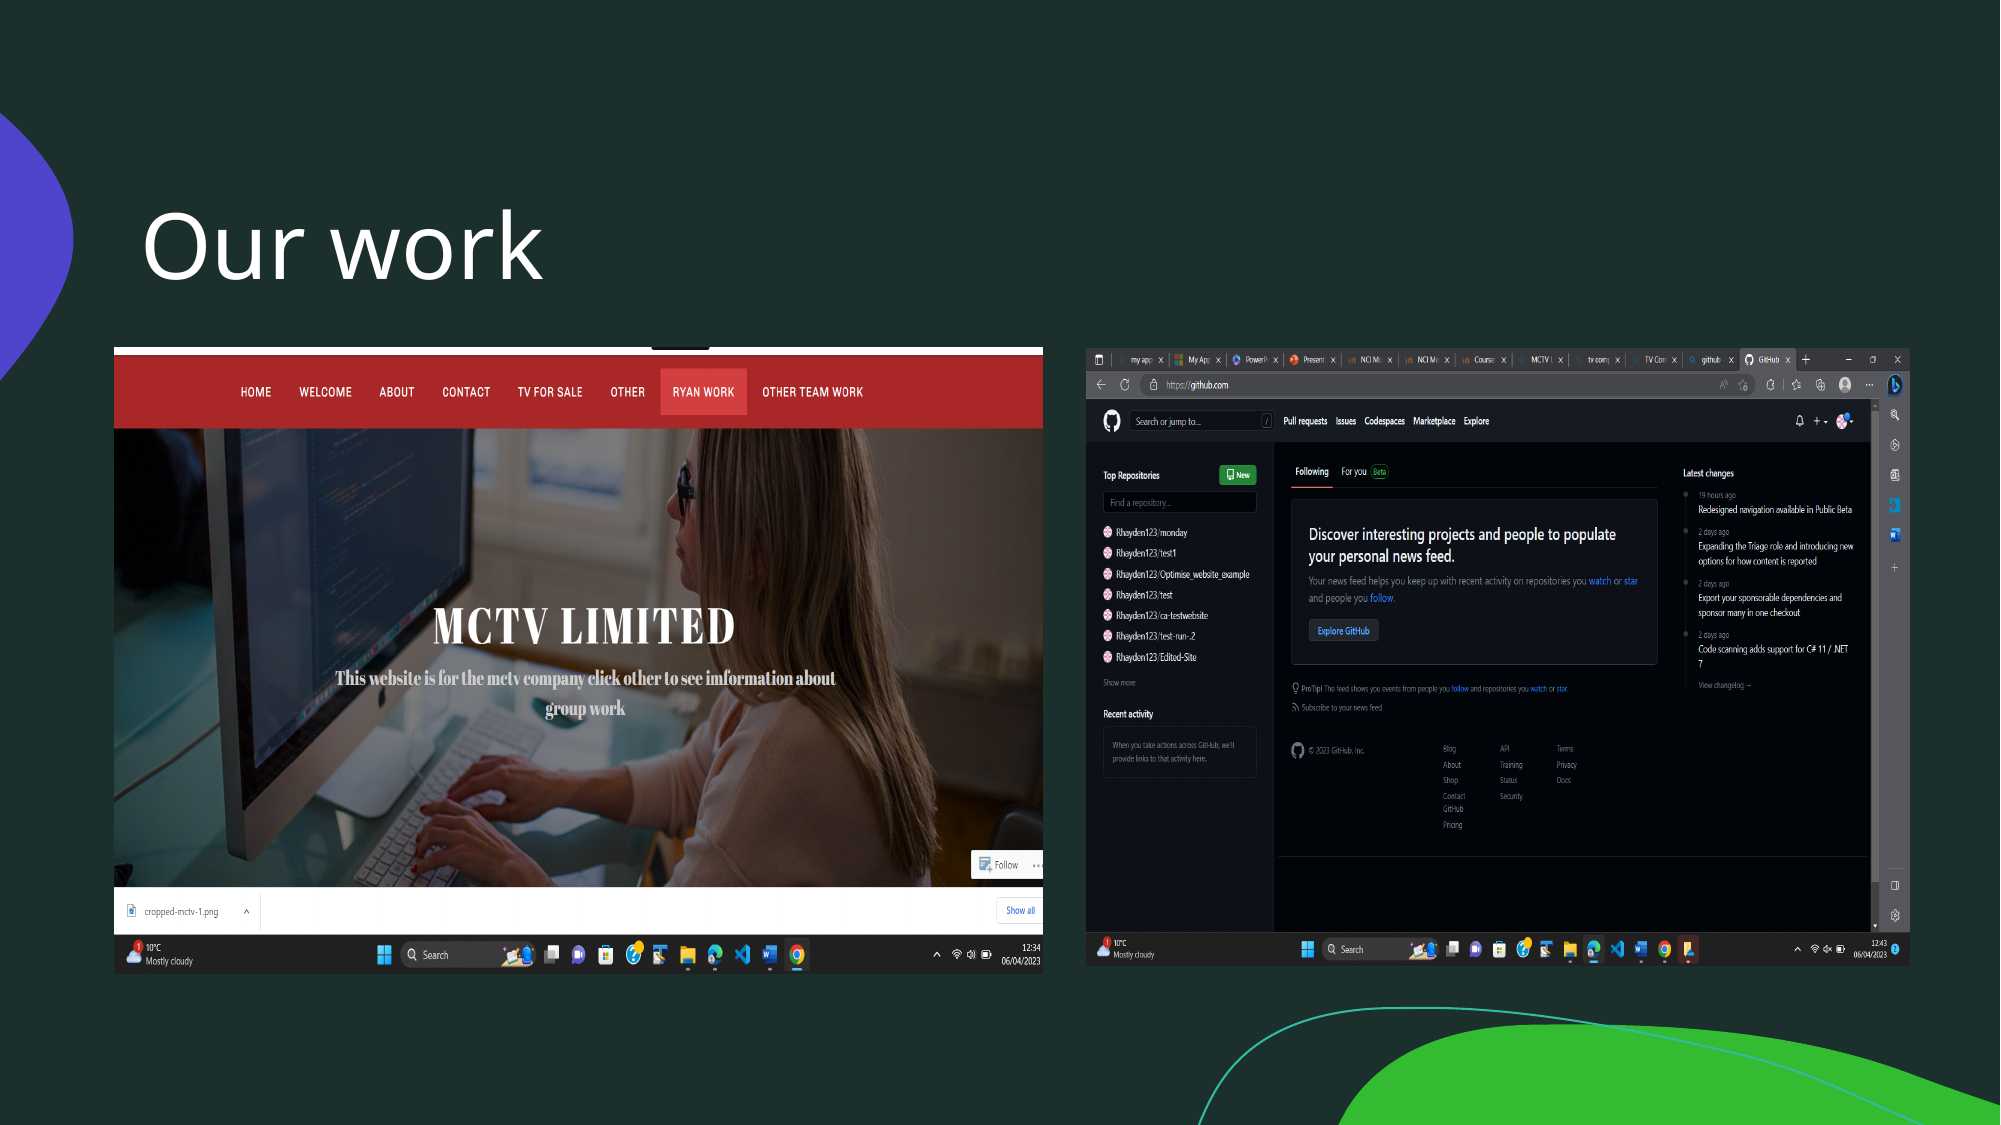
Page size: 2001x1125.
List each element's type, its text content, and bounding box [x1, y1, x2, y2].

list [114, 347, 1043, 974]
title Our work [125, 125, 1875, 375]
picture [1086, 348, 1910, 966]
